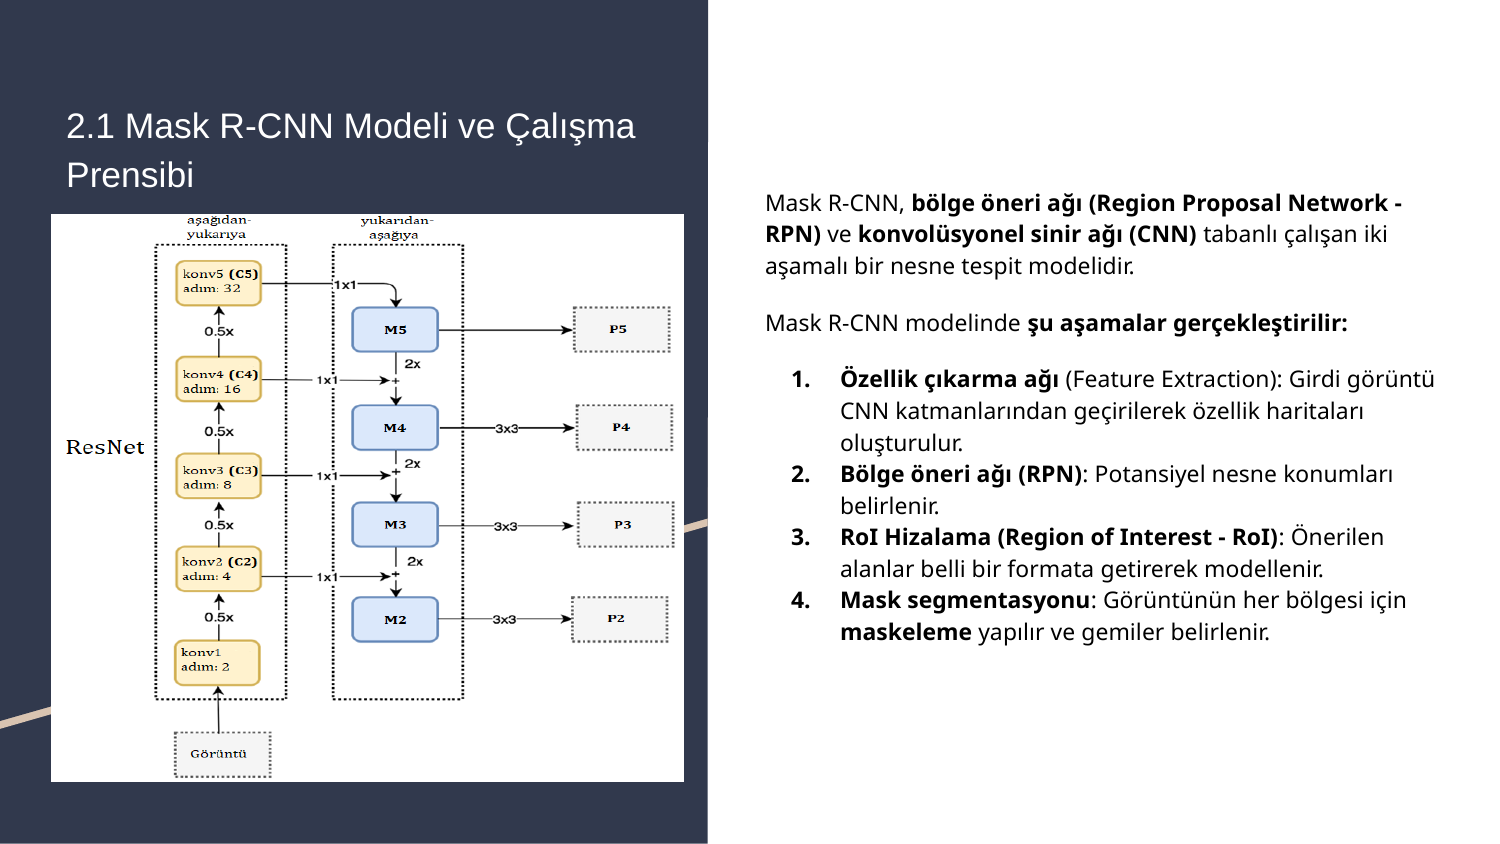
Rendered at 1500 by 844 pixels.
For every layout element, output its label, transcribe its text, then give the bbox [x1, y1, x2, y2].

title 2.1 Mask R-CNN Modeli ve Çalışma Prensibi [51, 82, 660, 212]
picture [50, 214, 684, 782]
list Mask R-CNN, bölge öneri ağı (Region Proposal Network - RPN) ve konvolüsyonel sinir ağı (CNN) tabanlı çalışan iki aşamalı bir nesne tespit modelidir. Mask R-CNN modelinde şu aşamalar gerçekleştirilir: Özellik çıkarma ağı (Feature Extraction): Girdi görüntü CNN katmanlarından geçirilerek özellik haritaları oluşturulur. Bölge öneri ağı (RPN): Potansiyel nesne konumları belirlenir. RoI Hizalama (Region of Interest - RoI): Önerilen alanlar belli bir formata getirerek modellenir. Mask segmentasyonu: Görüntünün her bölgesi için maskeleme yapılır ve gemiler belirlenir. [750, 169, 1478, 774]
